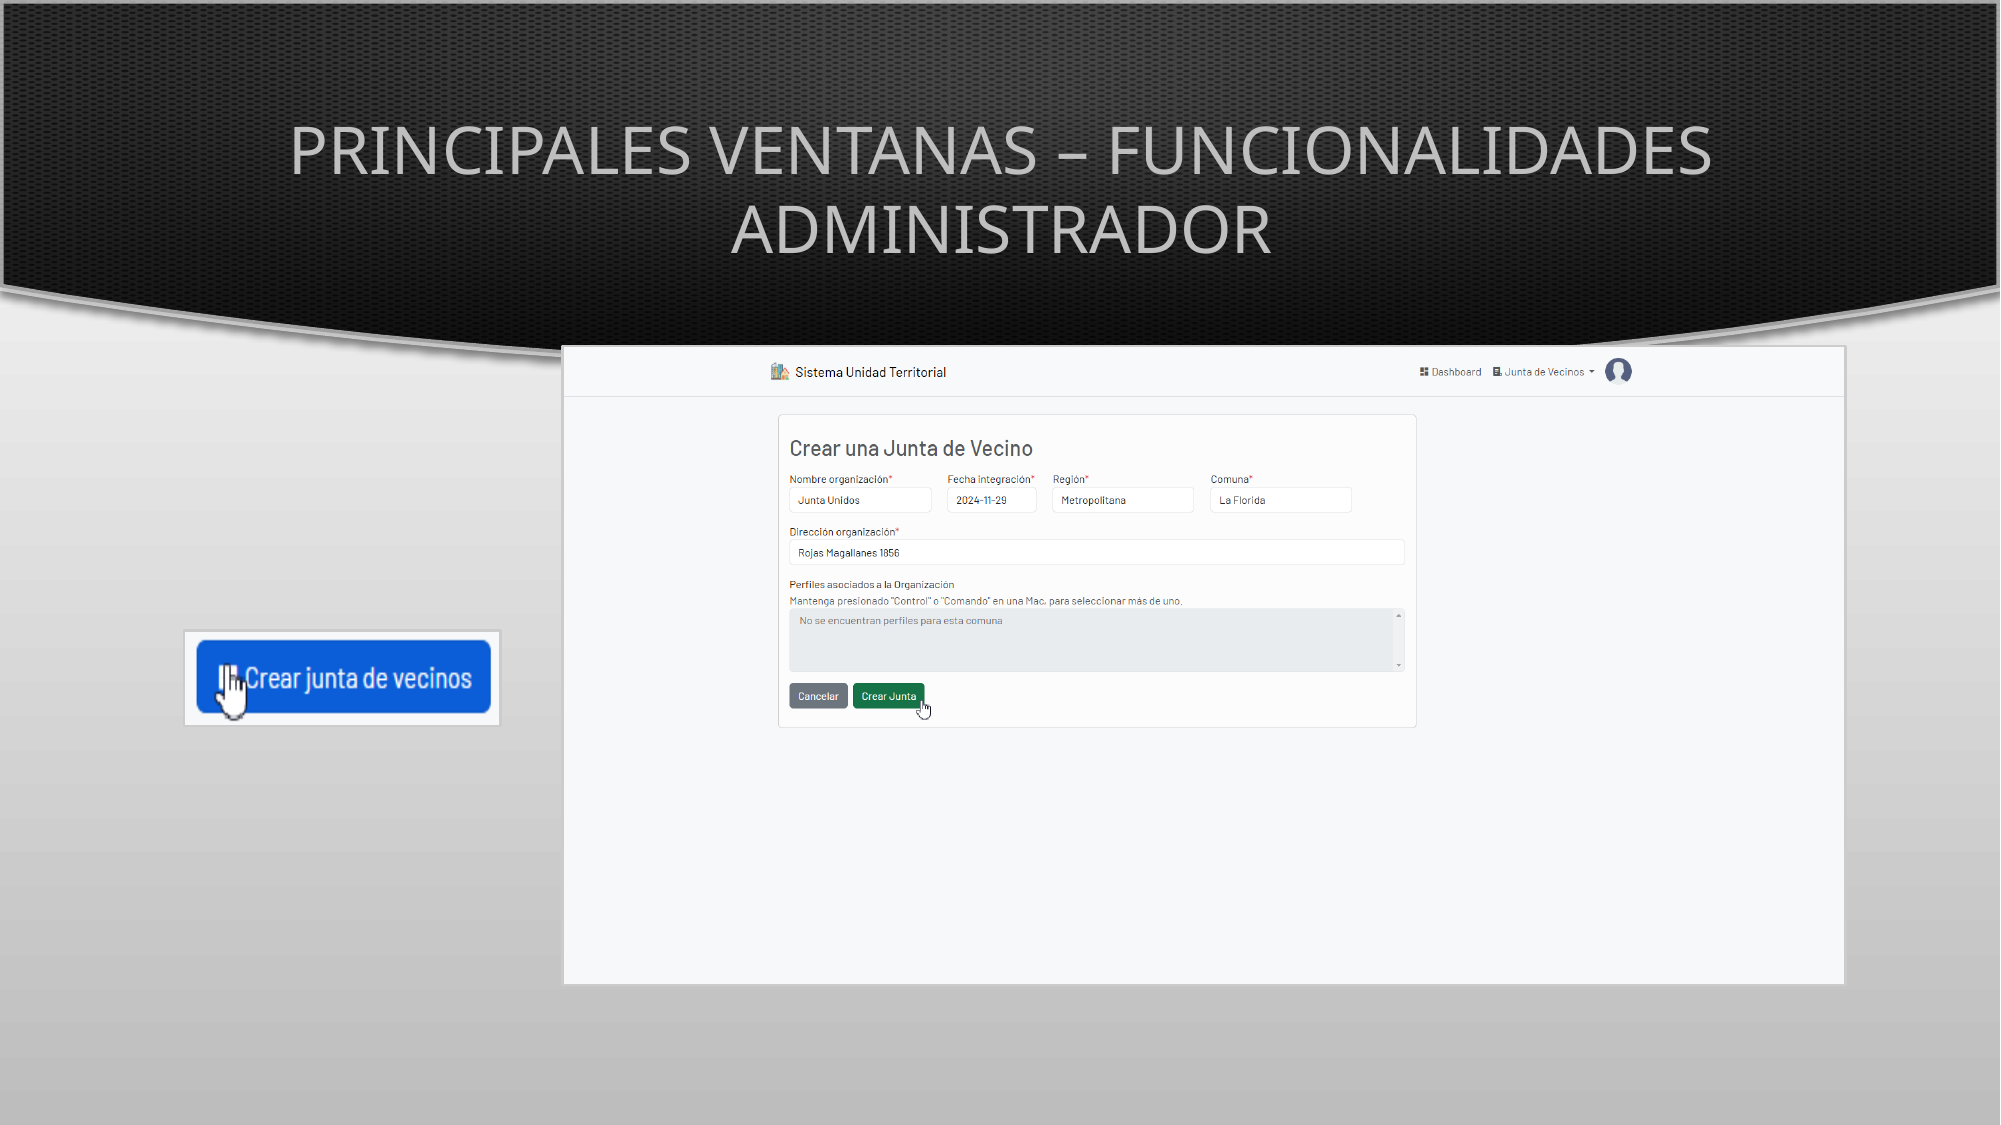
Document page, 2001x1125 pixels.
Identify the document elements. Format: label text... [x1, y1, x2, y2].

picture [563, 346, 1845, 985]
title Principales ventanas – funcionalidades administrador [61, 99, 1943, 275]
text_box [0, 0, 2000, 356]
text_box [0, 303, 2000, 1125]
picture [184, 631, 500, 726]
